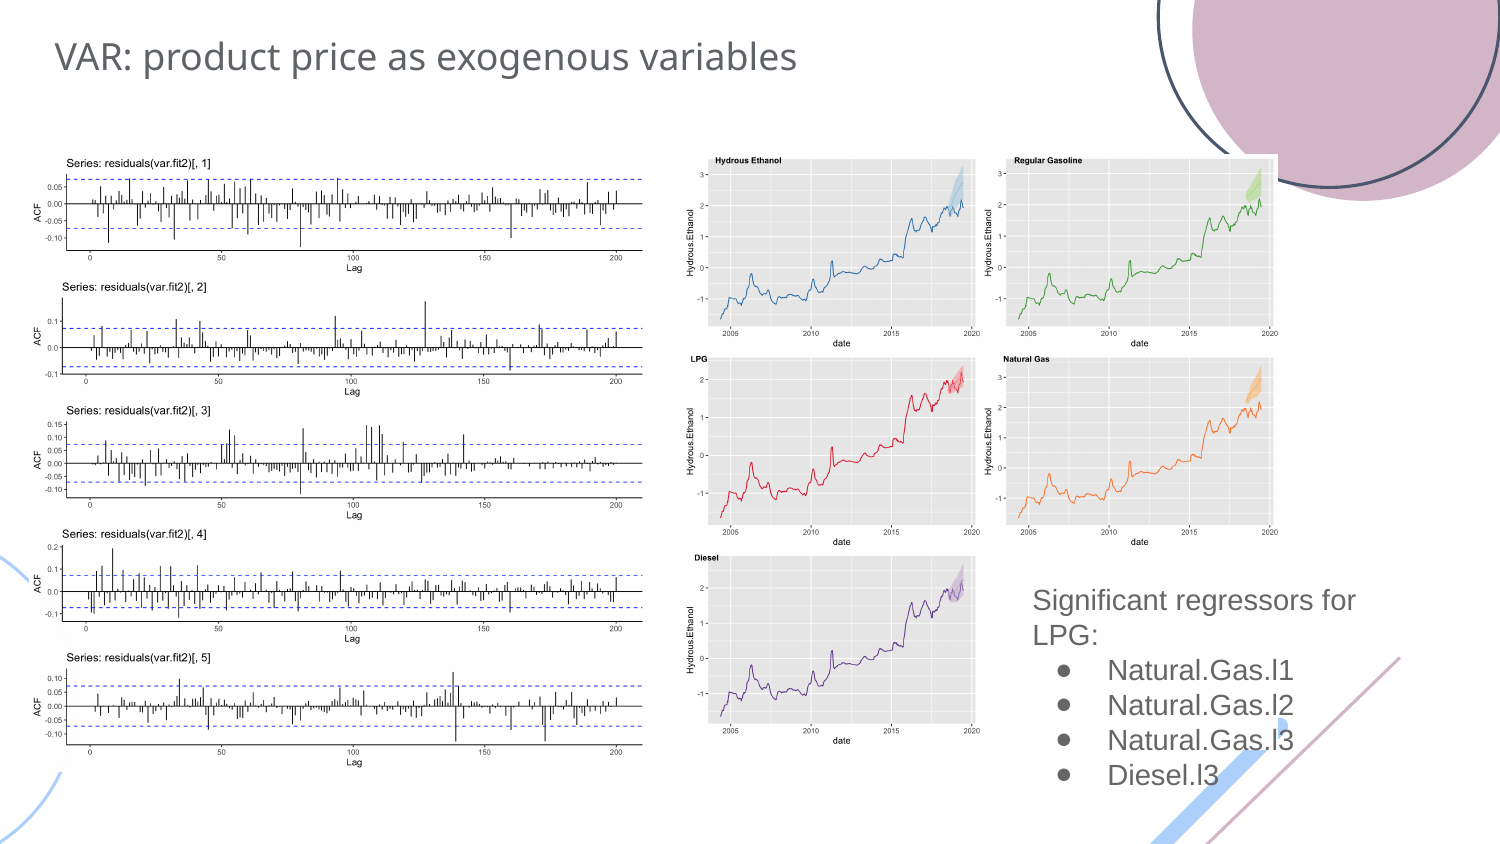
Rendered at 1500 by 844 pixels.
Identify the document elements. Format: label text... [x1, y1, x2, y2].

text_box Significant regressors for LPG: Natural.Gas.l1 Natural.Gas.l2 Natural.Gas.l3 Diesel.l3 [1017, 566, 1409, 819]
picture [682, 154, 1278, 750]
text_box VAR: product price as exogenous variables [0, 0, 1007, 126]
picture [28, 154, 647, 772]
